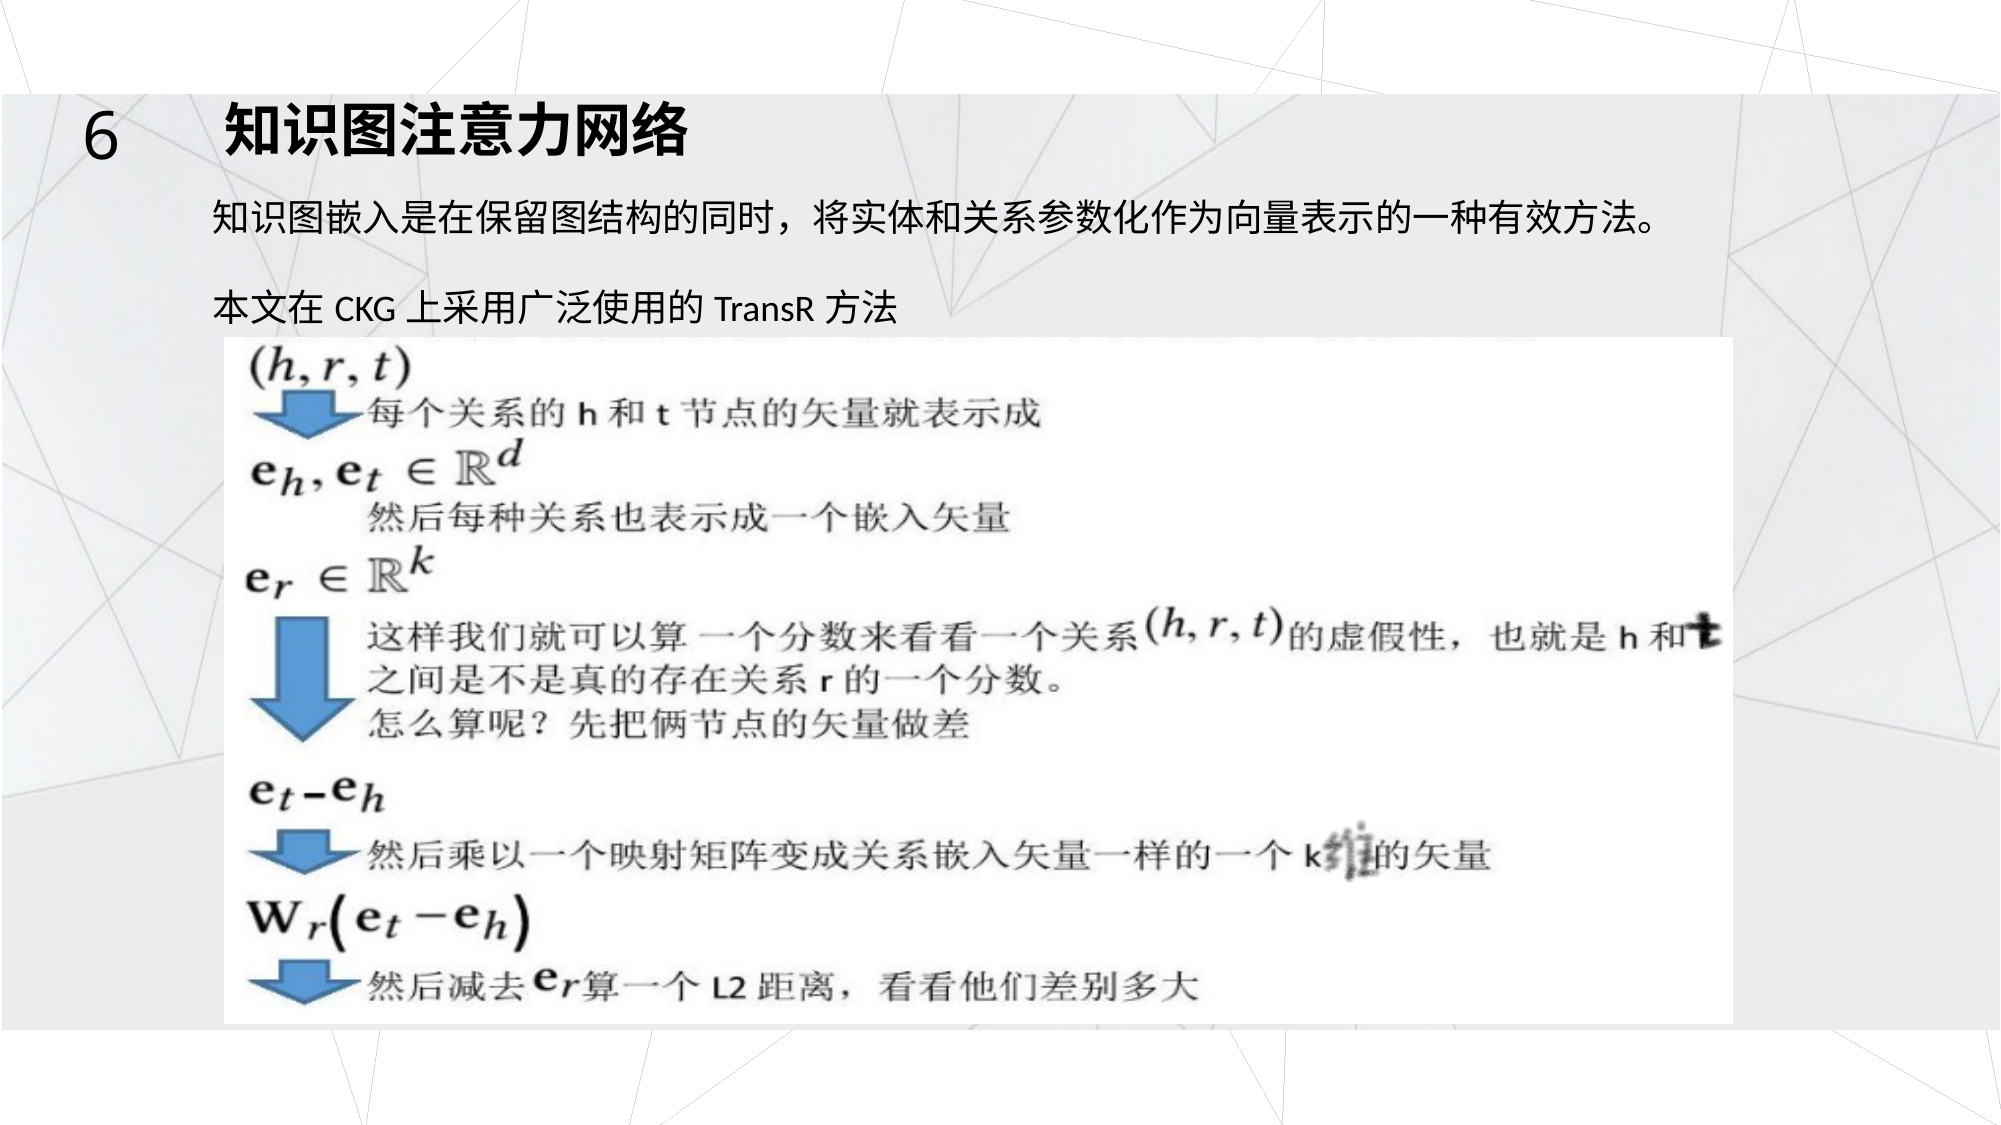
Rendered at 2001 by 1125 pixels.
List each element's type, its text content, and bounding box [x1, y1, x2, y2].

text_box 6 [82, 92, 180, 173]
text_box 知识图嵌入是在保留图结构的同时，将实体和关系参数化作为向量表示的一种有效方法。 本文在CKG上采用广泛使用的TransR方法 [198, 186, 1708, 337]
picture [2, 94, 2001, 1030]
text_box 知识图注意力网络 [224, 92, 756, 163]
